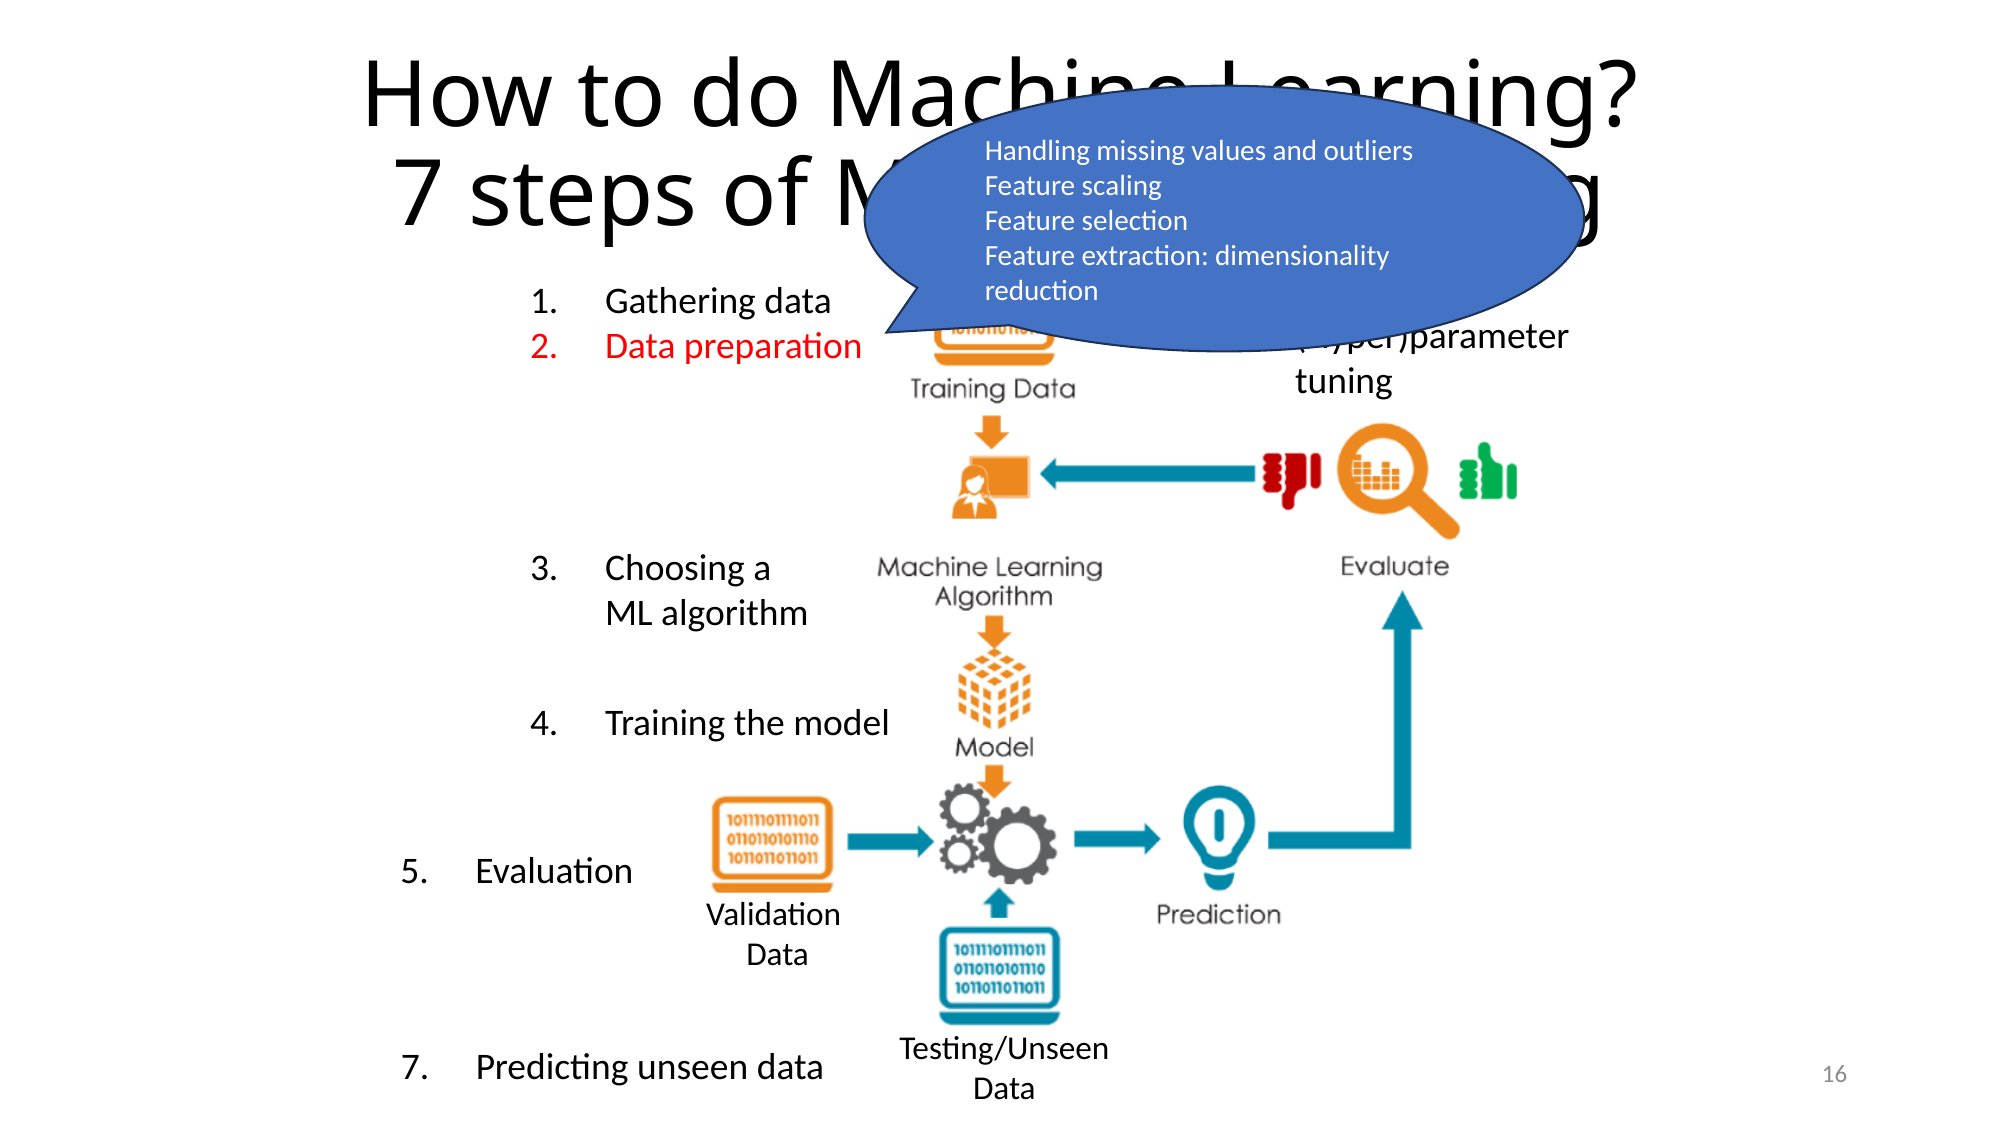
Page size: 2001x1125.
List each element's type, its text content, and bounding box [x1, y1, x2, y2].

text_box Evaluation [385, 838, 690, 899]
text_box Gathering data Data preparation [515, 268, 690, 374]
text_box (Hyper)parameter tuning [1524, 303, 1646, 409]
text_box Choosing a ML algorithm [515, 535, 690, 641]
slide_number 16 [1524, 1042, 1863, 1103]
title How to do Machine Learning? 7 steps of Machine Learning [137, 37, 1863, 255]
text_box Predicting unseen data [385, 1034, 690, 1095]
text_box Training the model [515, 691, 690, 751]
text_box Handling missing values and outliers Feature scaling Feature selection Feature extraction: dimensionality reduction [863, 84, 1586, 294]
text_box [690, 231, 1524, 1115]
